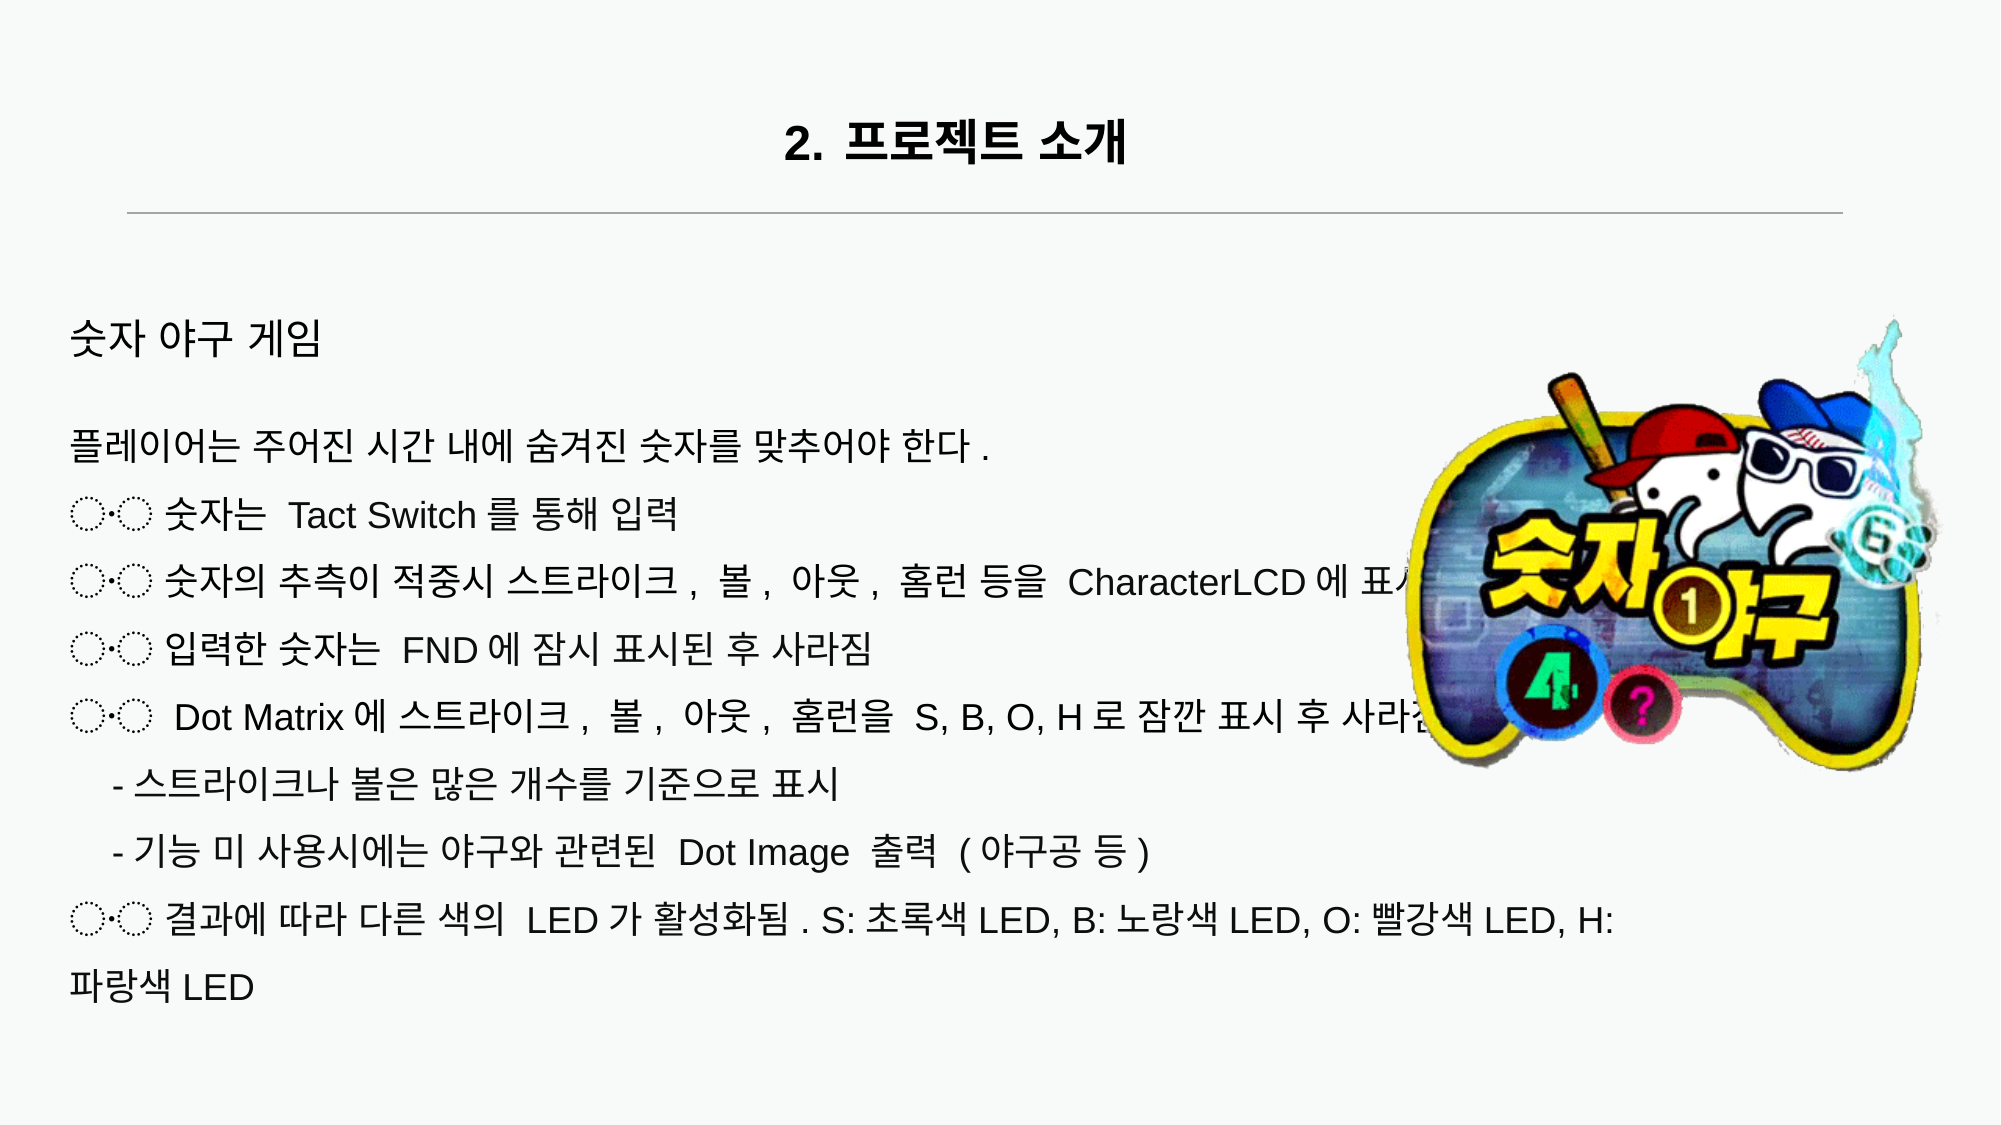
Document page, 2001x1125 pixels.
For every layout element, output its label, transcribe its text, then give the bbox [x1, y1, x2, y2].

text_box 플레이어는 주어진 시간 내에 숨겨진 숫자를 맞추어야 한다. 〮 숫자는 Tact Switch를 통해 입력 〮 숫자의 추측이 적중시 스트라이크, 볼, 아웃, 홈런 등을 CharacterLCD에 표시 〮 입력한 숫자는 FND에 잠시 표시된 후 사라짐 〮 Dot Matrix에 스트라이크, 볼, 아웃, 홈런을 S, B, O, H로 잠깐 표시 후 사라짐 -스트라이크나 볼은 많은 개수를 기준으로 표시 -기능 미 사용시에는 야구와 관련된 Dot Image 출력 (야구공 등) 〮 결과에 따라 다른 색의 LED가 활성화됨. S:초록색LED, B:노랑색LED, O:빨강색LED, H:파랑색LED [55, 393, 1723, 1016]
title 2. 프로젝트 소개 [108, 110, 1805, 239]
text_box 숫자 야구 게임 [55, 305, 1371, 371]
picture [1371, 305, 1962, 787]
